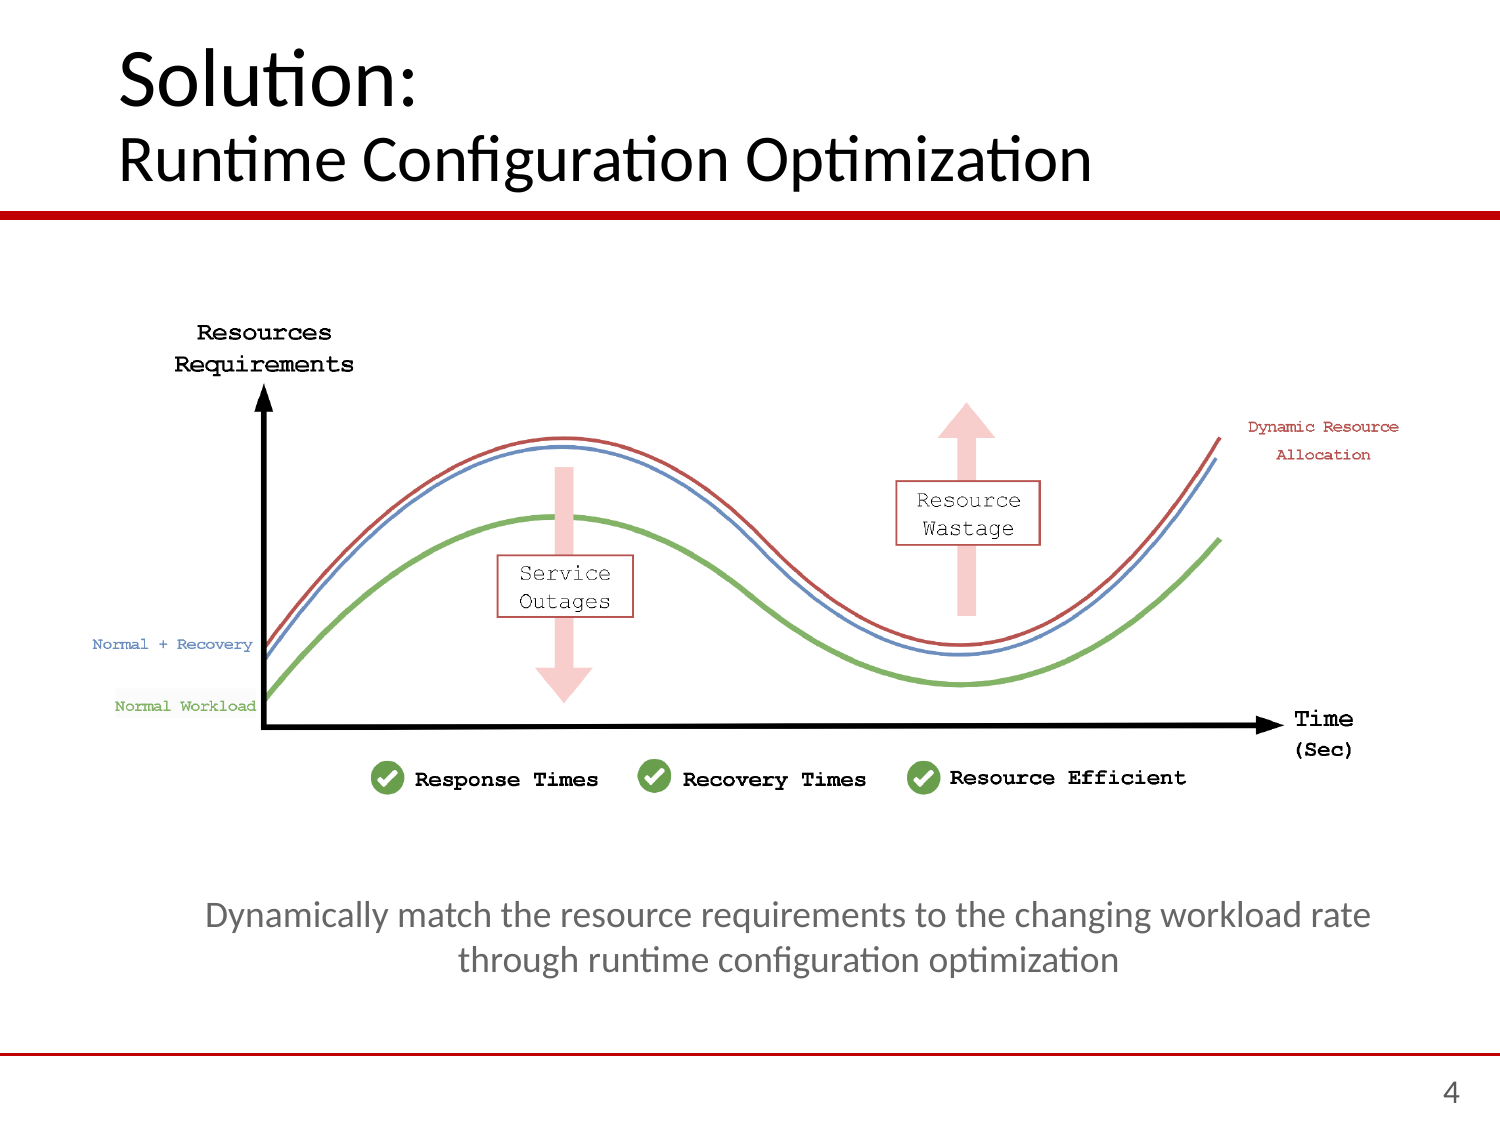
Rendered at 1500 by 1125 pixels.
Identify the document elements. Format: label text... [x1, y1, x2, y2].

title Solution: Runtime Configuration Optimization [103, 44, 1475, 187]
picture [56, 300, 1443, 825]
text_box Dynamically match the resource requirements to the changing workload rate through runtime configuration optimization [129, 875, 1449, 976]
slide_number ‹#› [1318, 1062, 1475, 1123]
